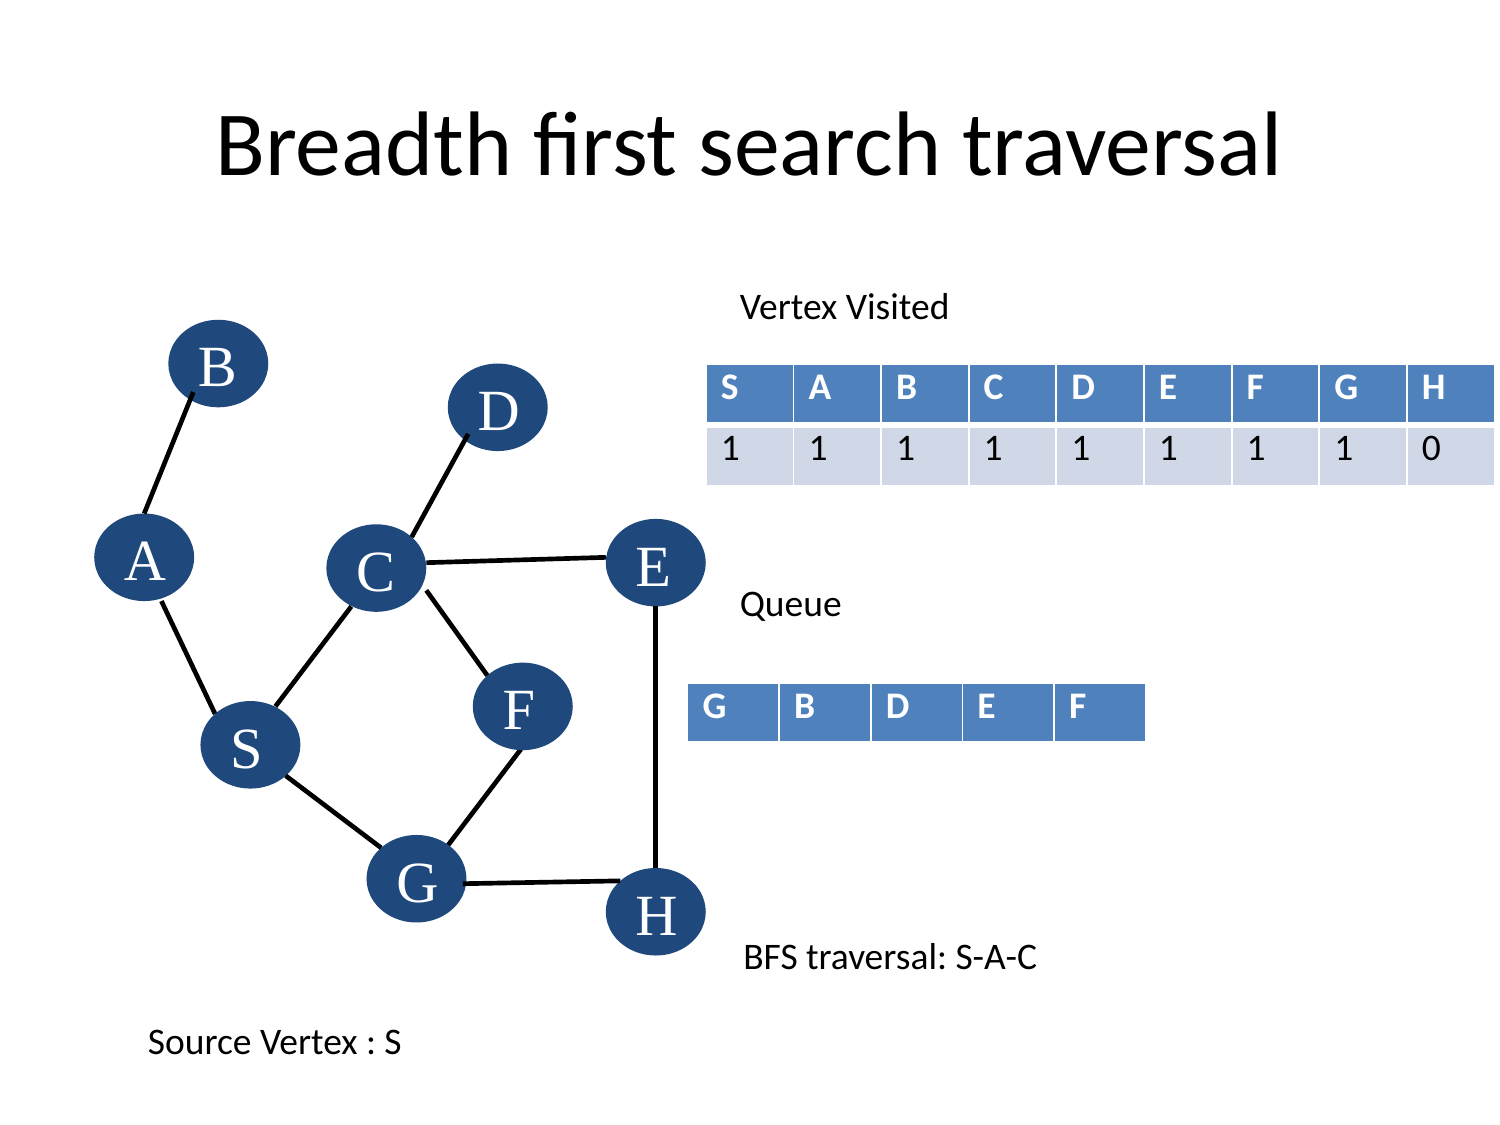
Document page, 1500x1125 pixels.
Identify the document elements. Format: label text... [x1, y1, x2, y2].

table_header B [780, 684, 870, 741]
table_cell 1 [1145, 428, 1231, 485]
table_cell 1 [1057, 428, 1143, 485]
text_box Queue [725, 571, 1425, 632]
table_header G [1320, 365, 1406, 422]
text_box BFS traversal: S-A-C [728, 925, 1429, 985]
table_cell 1 [1233, 428, 1318, 485]
table_cell 1 [794, 428, 880, 485]
table_header F [1233, 365, 1318, 422]
table_cell 1 [970, 428, 1055, 485]
table_cell 1 [712, 428, 793, 485]
table_header A [794, 365, 880, 422]
table_header D [1057, 365, 1143, 422]
text_box Source Vertex : S [133, 1009, 833, 1070]
table_header G [712, 684, 778, 741]
table_header E [963, 684, 1053, 741]
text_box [93, 319, 707, 956]
text_box Vertex Visited [725, 274, 1425, 335]
table_header H [1408, 365, 1494, 422]
table_header F [1055, 684, 1145, 741]
title Breadth first search traversal [75, 45, 1425, 233]
table_header B [882, 365, 968, 422]
table_header S [712, 365, 793, 422]
table_cell 1 [1320, 428, 1406, 485]
table_header C [970, 365, 1055, 422]
table_cell 1 [882, 428, 968, 485]
table_header E [1145, 365, 1231, 422]
table_cell 0 [1408, 428, 1494, 485]
table_header D [872, 684, 962, 741]
